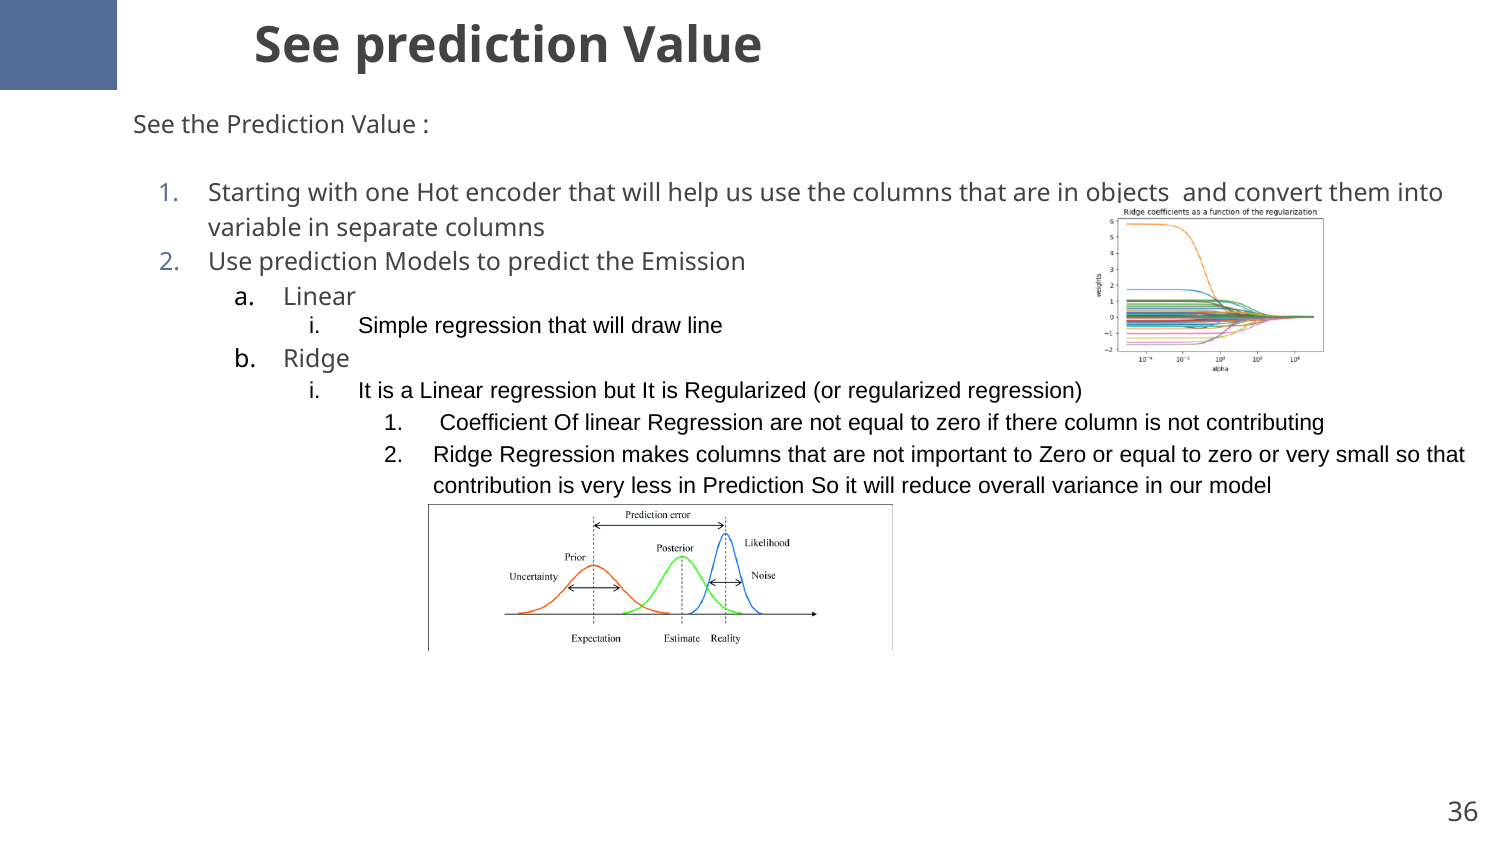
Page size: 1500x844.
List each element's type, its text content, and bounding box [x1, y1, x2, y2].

picture [428, 504, 893, 651]
text_box [0, 0, 118, 90]
slide_number ‹#› [1403, 779, 1494, 844]
title See prediction Value [239, 0, 811, 77]
subtitle See the Prediction Value : Starting with one Hot encoder that will help us use the columns that are in objects and convert them into variable in separate columns Use prediction Models to predict the Emission Linear Simple regression that will draw line Ridge It is a Linear regression but It is Regularized (or regularized regression) Coefficient Of linear Regression are not equal to zero if there column is not contributing Ridge Regression makes columns that are not important to Zero or equal to zero or very small so that contribution is very less in Prediction So it will reduce overall variance in our model [118, 88, 1484, 749]
picture [1085, 203, 1343, 377]
